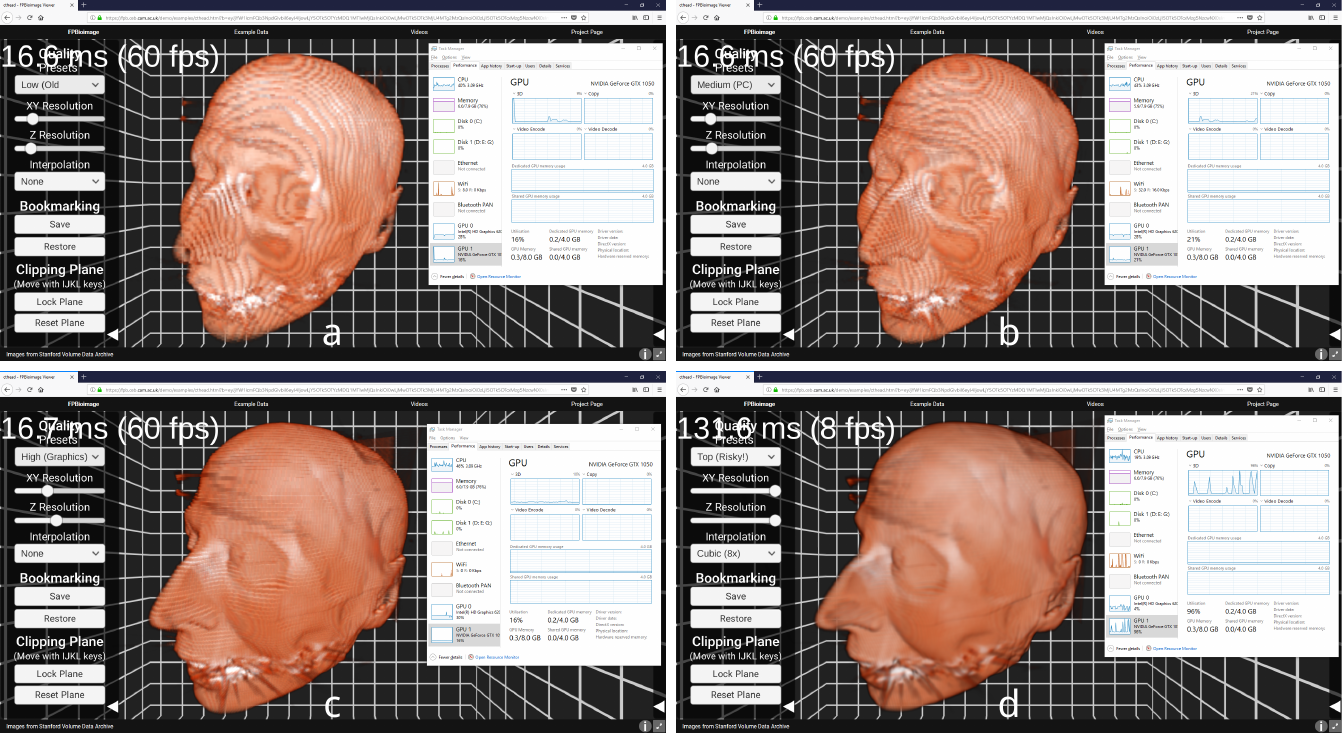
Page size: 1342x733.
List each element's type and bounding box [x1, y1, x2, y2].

text_box [0, 371, 665, 733]
text_box [676, 371, 1342, 733]
text_box [676, 0, 1342, 361]
text_box [0, 0, 665, 361]
